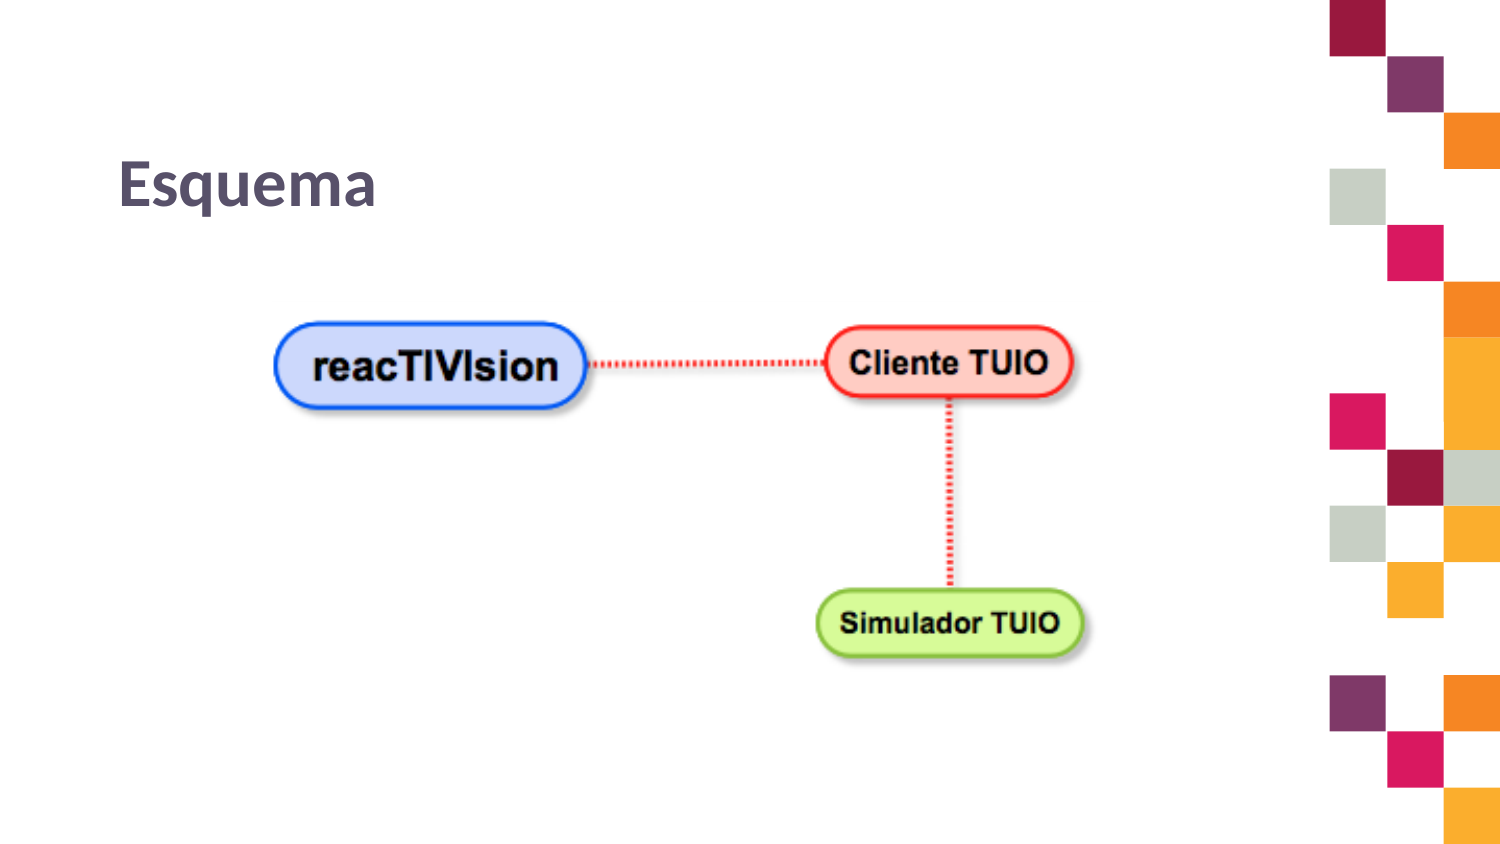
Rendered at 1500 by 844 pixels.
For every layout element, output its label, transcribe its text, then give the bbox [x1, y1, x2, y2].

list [272, 300, 1102, 684]
title Esquema [103, 102, 1272, 266]
